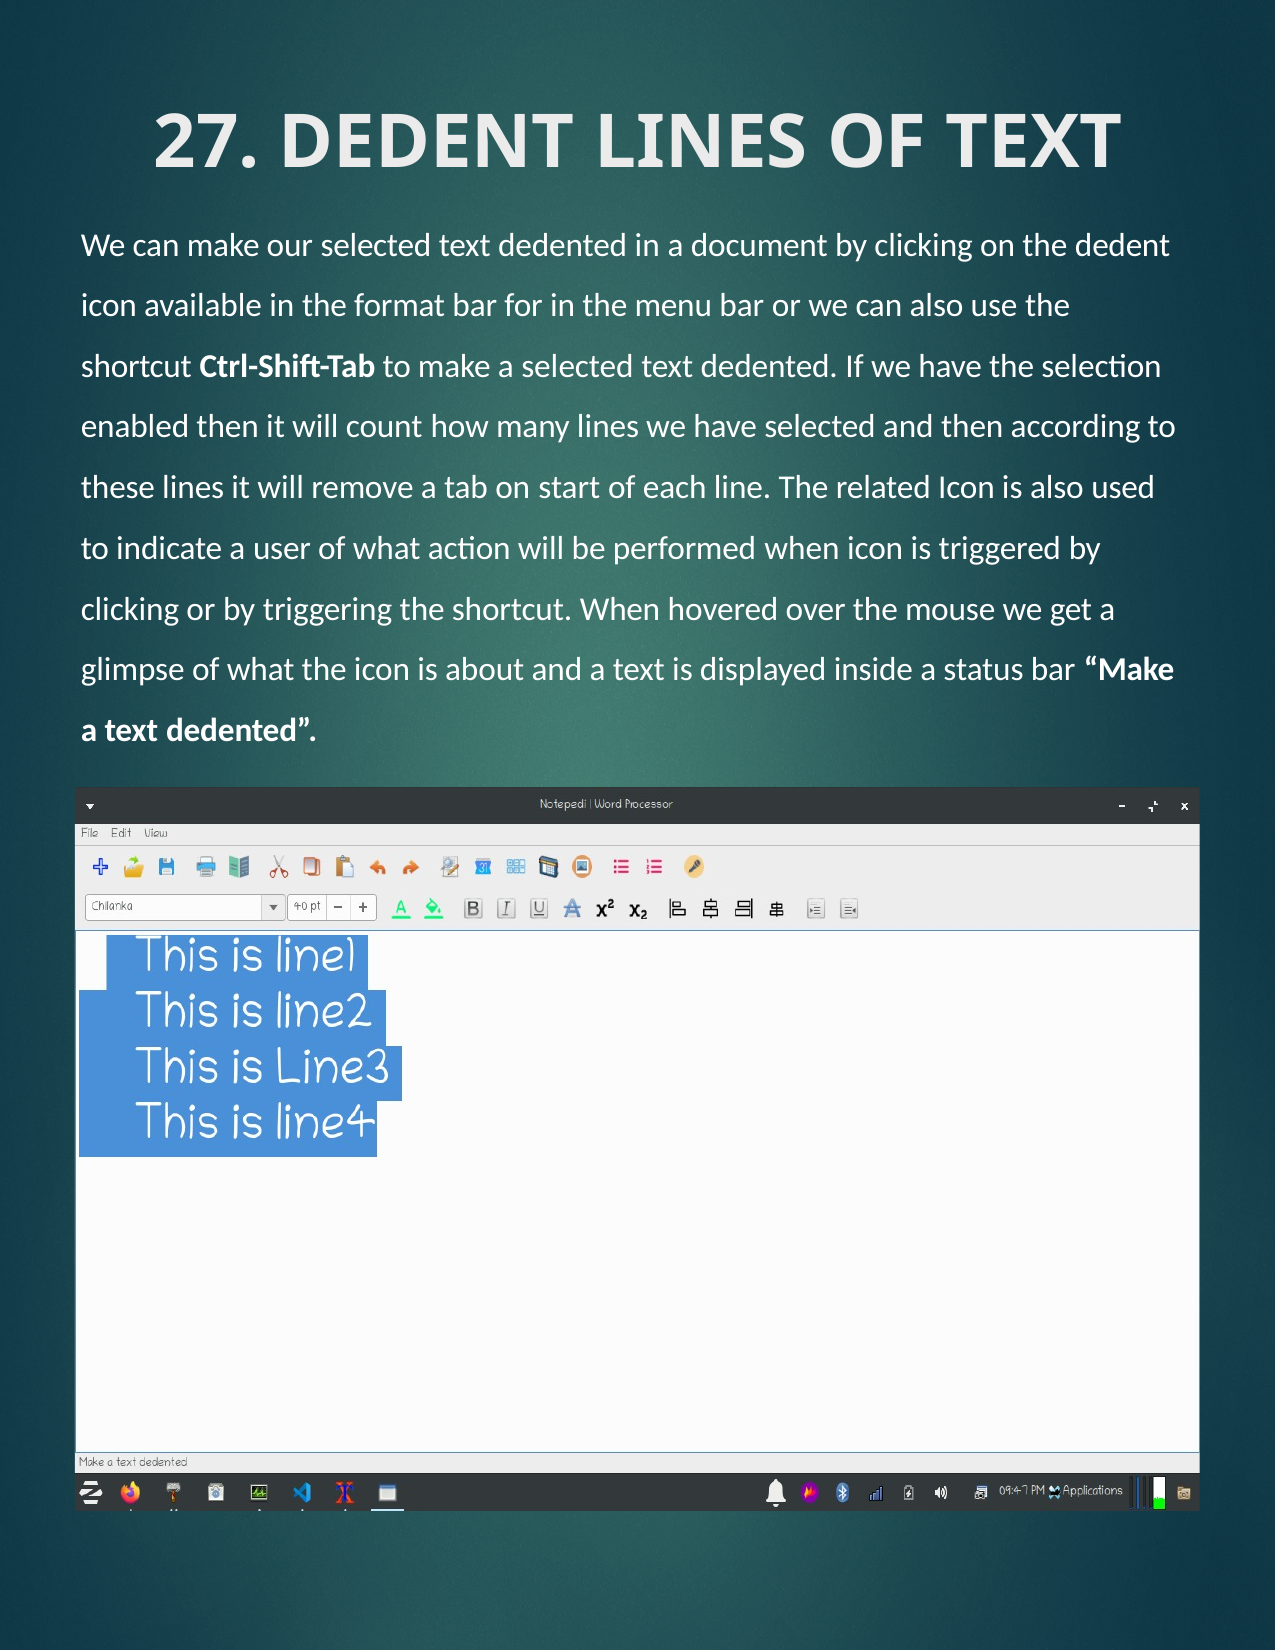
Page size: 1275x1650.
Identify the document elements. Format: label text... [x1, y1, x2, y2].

title 27. DEDENT LINES OF TEXT [0, 90, 1275, 369]
text_box [74, 787, 1200, 1511]
text_box We can make our selected text dedented in a document by clicking on the dedent icon available in the format bar for in the menu bar or we can also use the shortcut Ctrl-Shift-Tab to make a selected text dedented. If we have the selection enabled then it will count how many lines we have selected and then according to these lines it will remove a tab on start of each line. The related Icon is also used to indicate a user of what action will be performed when icon is triggered by clicking or by triggering the shortcut. When hovered over the mouse we get a glimpse of what the icon is about and a text is displayed inside a status bar “Make a text dedented”. [78, 199, 1194, 748]
